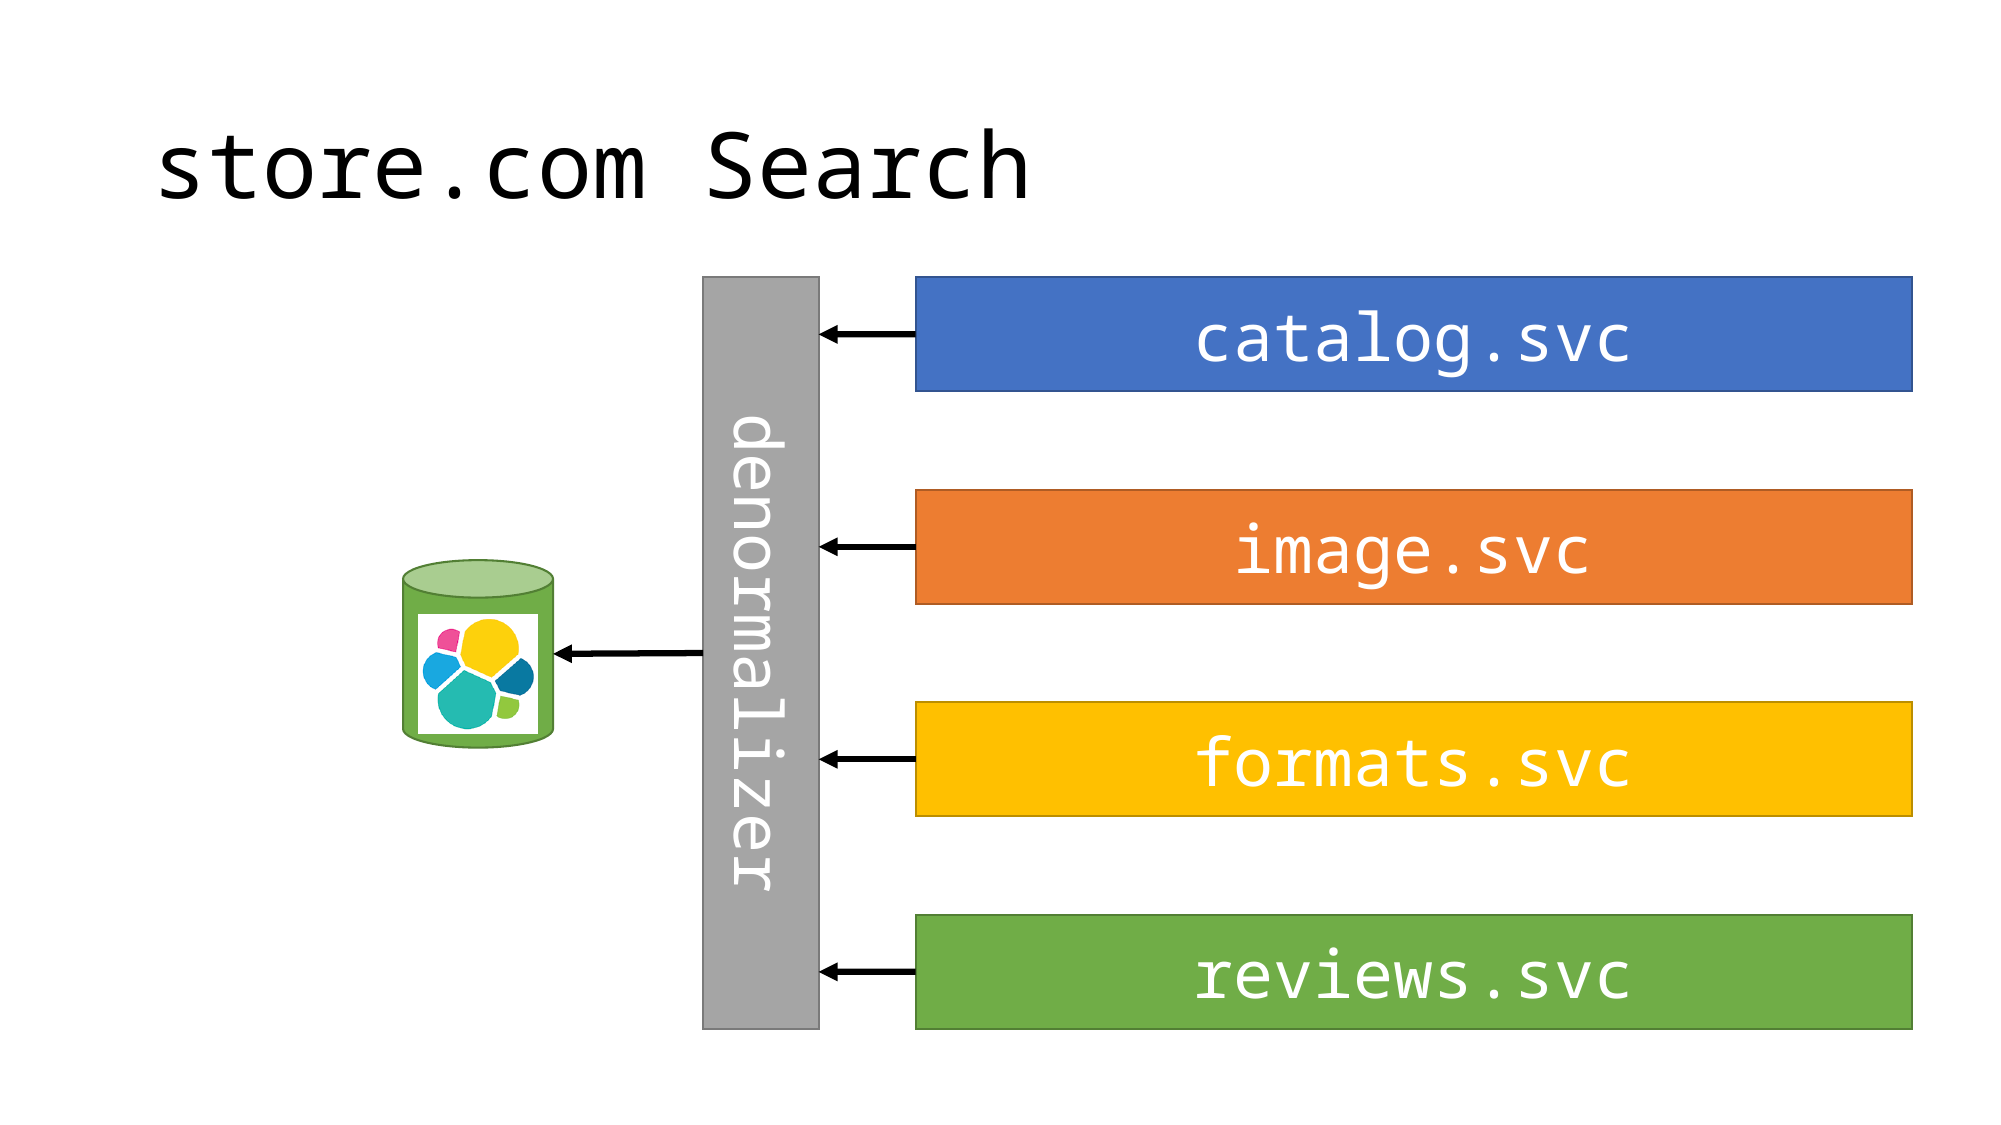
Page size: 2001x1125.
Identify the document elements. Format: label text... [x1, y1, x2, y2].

text_box formats.svc [915, 701, 1913, 817]
text_box [401, 559, 555, 749]
picture [418, 614, 538, 734]
text_box reviews.svc [915, 914, 1913, 1030]
title store.com Search [137, 59, 1863, 278]
text_box denormalizer [702, 276, 820, 1030]
text_box image.svc [915, 489, 1913, 605]
text_box catalog.svc [915, 276, 1913, 392]
